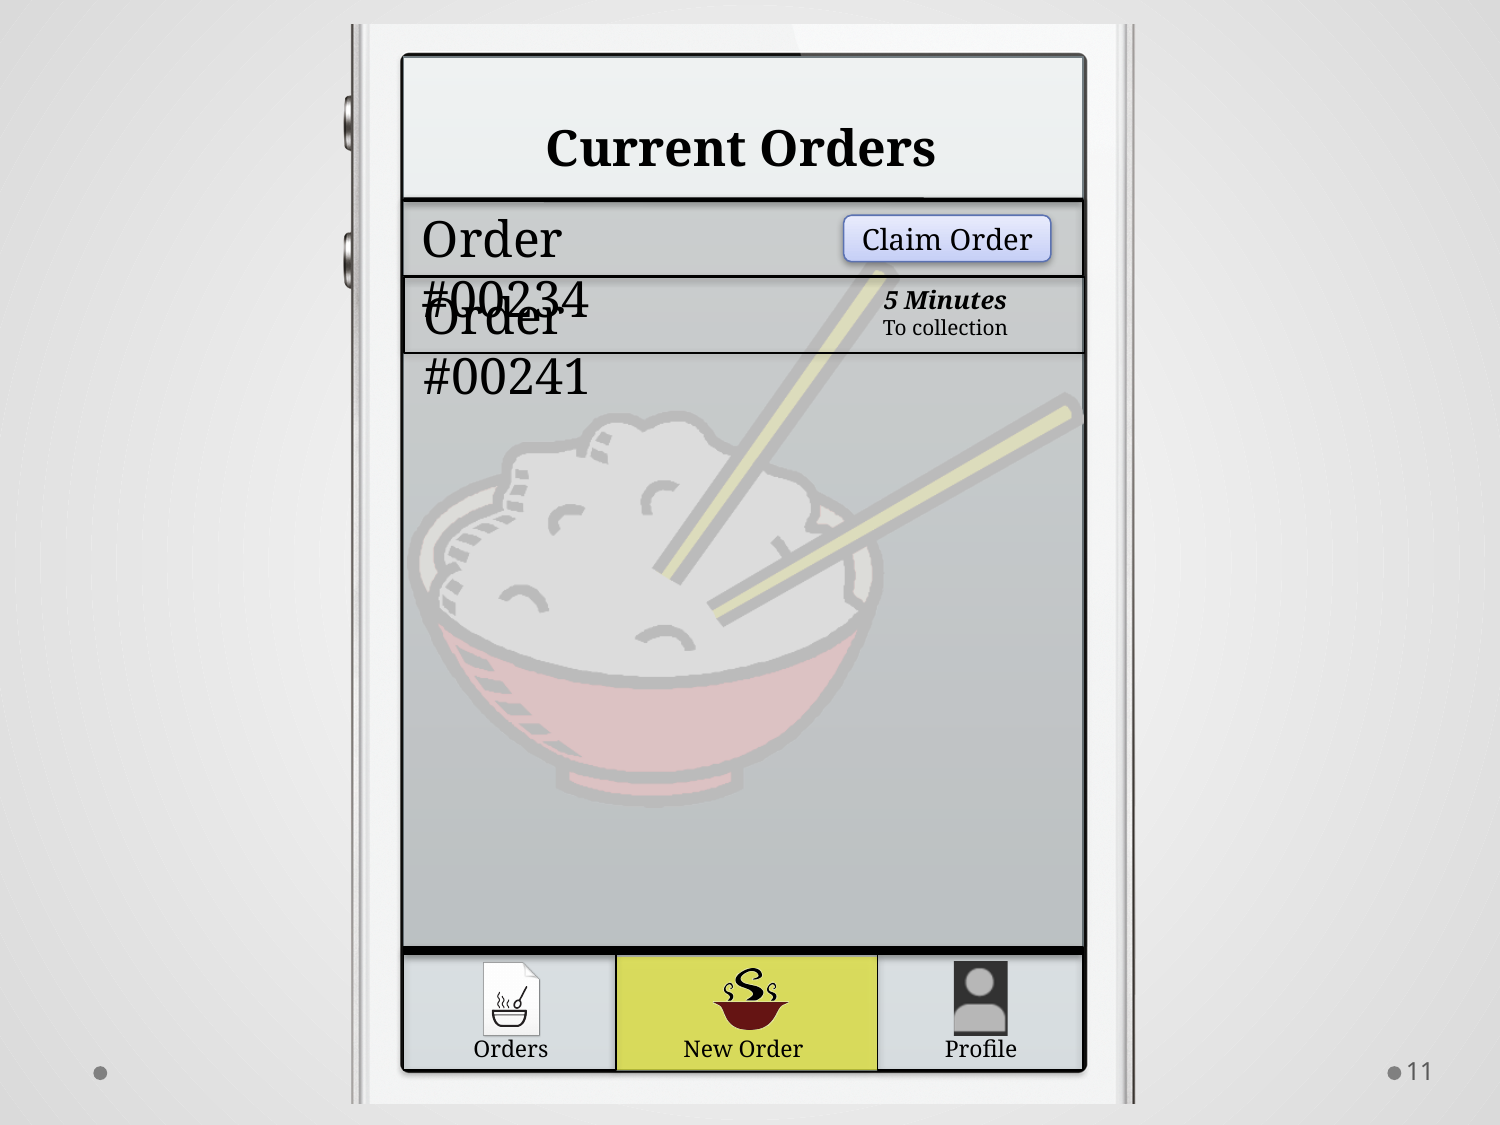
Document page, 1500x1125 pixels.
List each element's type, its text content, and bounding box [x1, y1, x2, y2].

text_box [306, 24, 1183, 1104]
picture [953, 960, 1008, 1036]
picture [481, 961, 542, 1038]
slide_number 11 [1401, 1042, 1494, 1103]
picture [406, 259, 1084, 808]
picture [713, 967, 790, 1030]
